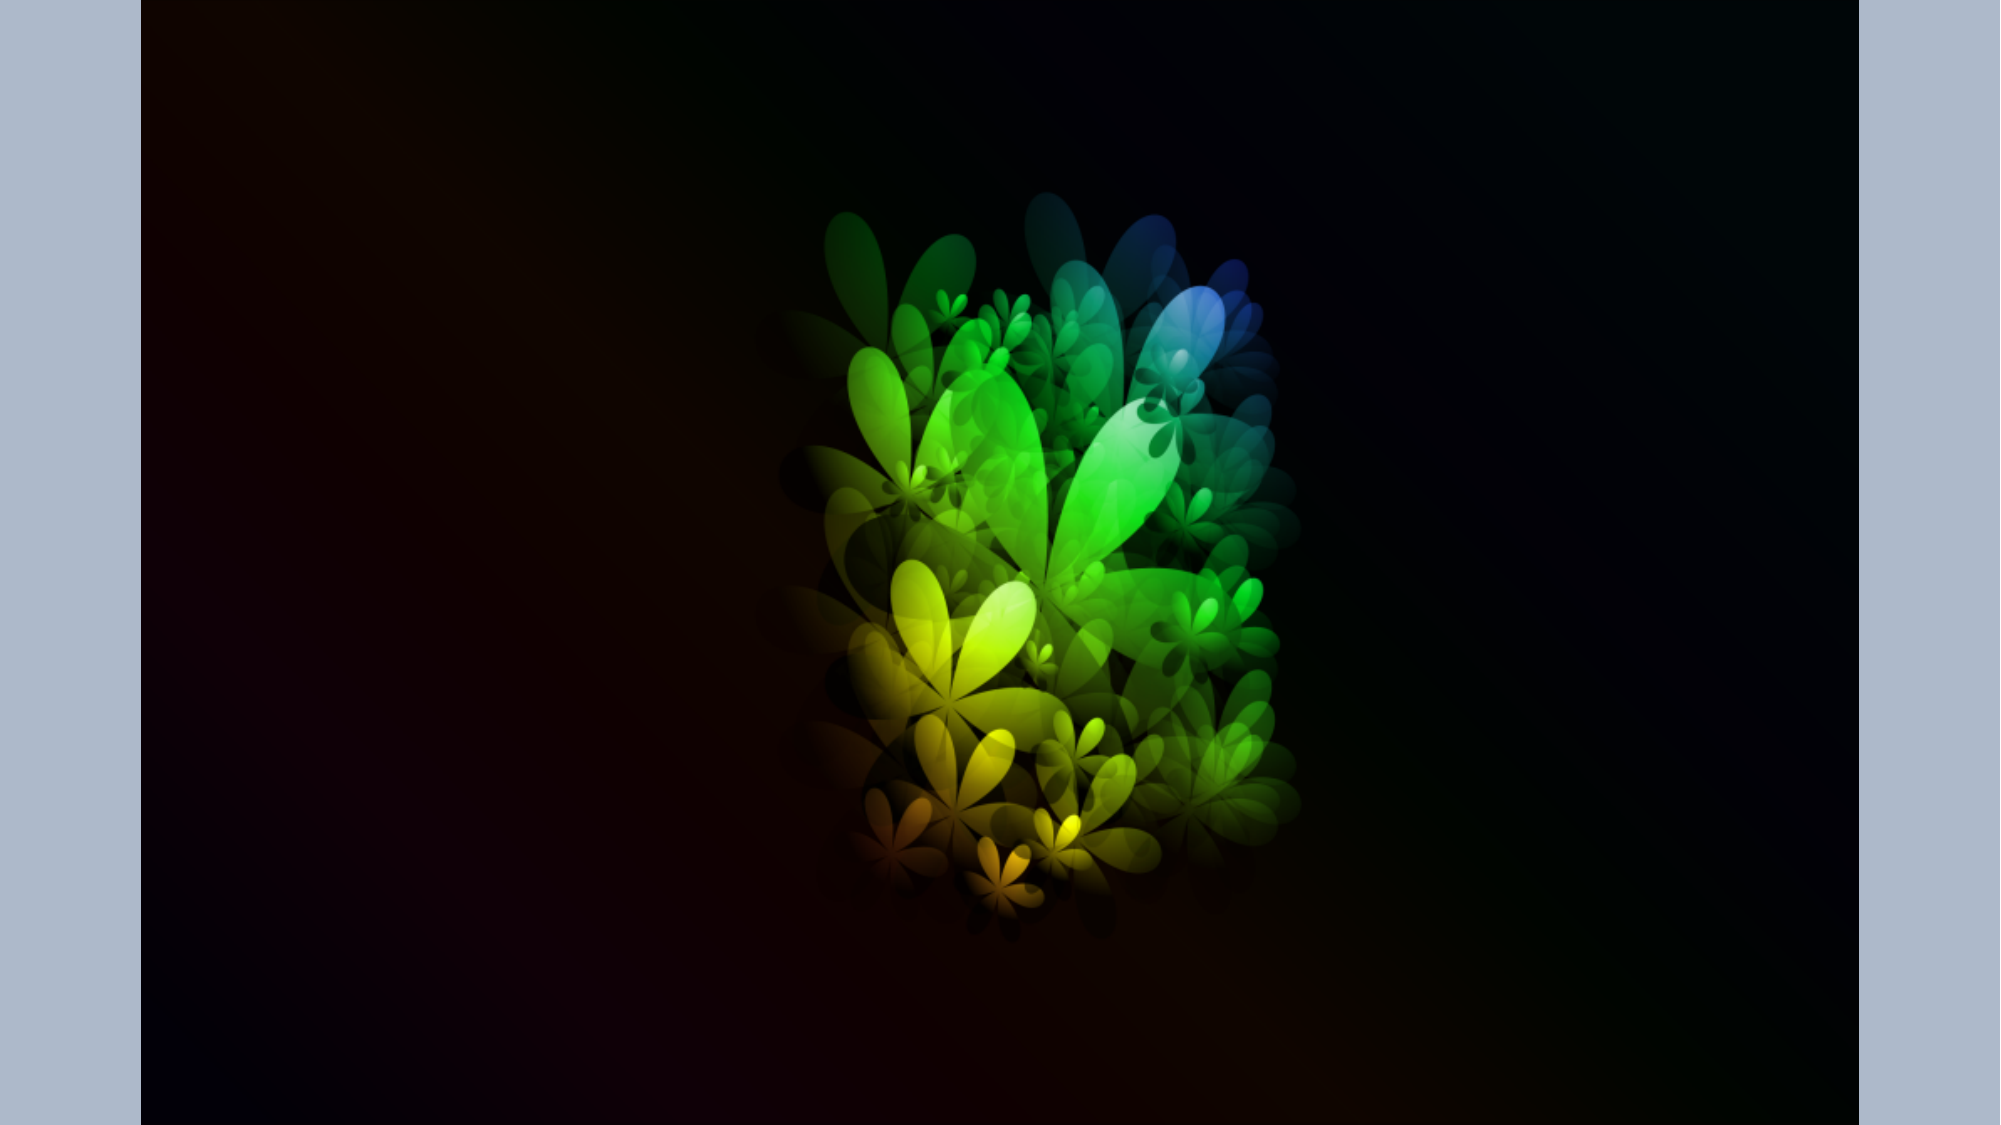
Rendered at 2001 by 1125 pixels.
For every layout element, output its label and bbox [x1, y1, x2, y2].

picture [141, 0, 1859, 1125]
